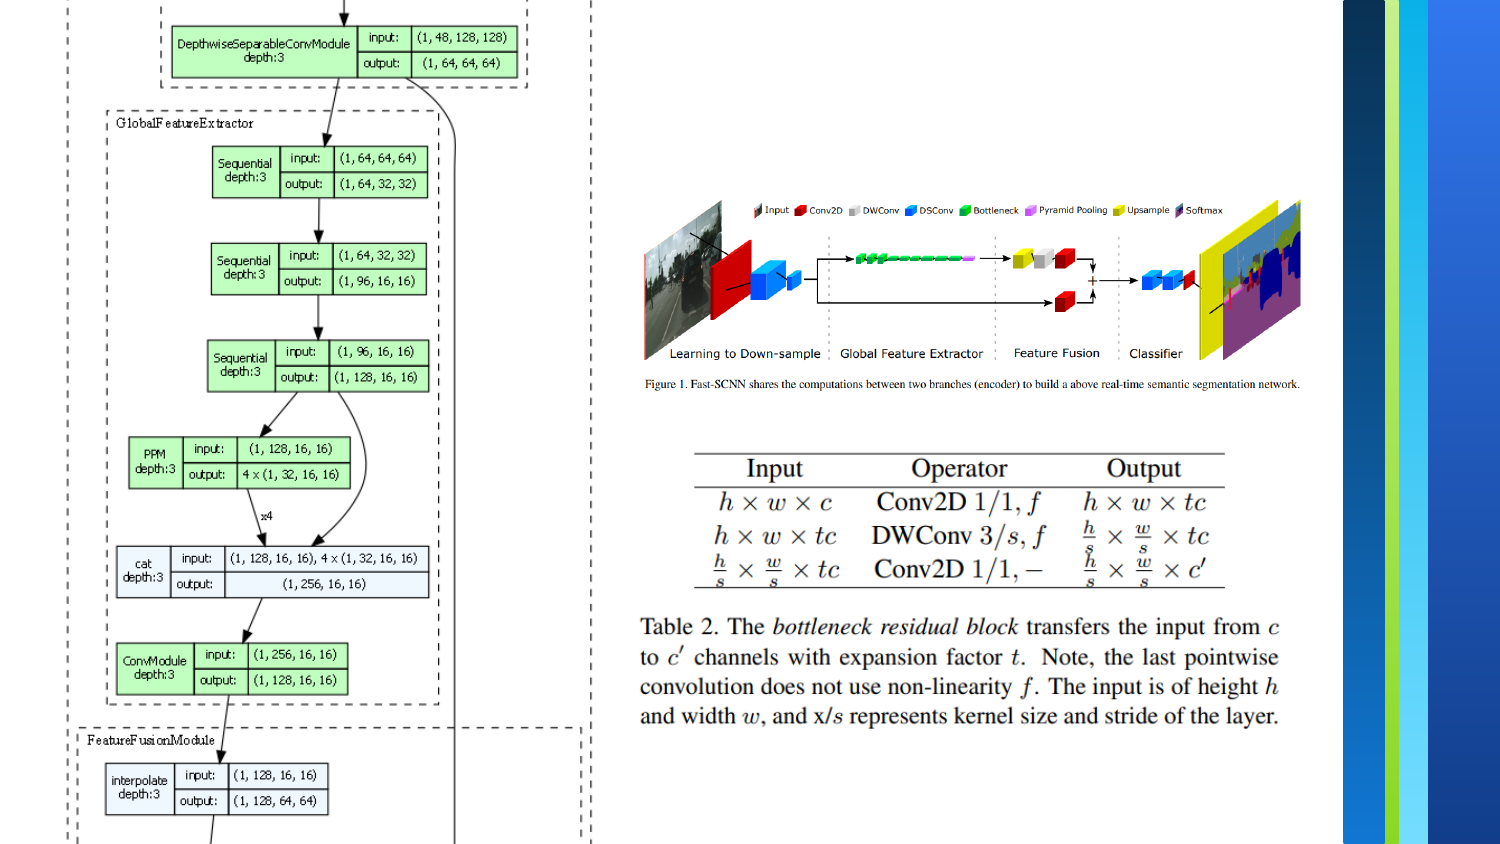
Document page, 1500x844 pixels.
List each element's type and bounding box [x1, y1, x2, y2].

picture [626, 146, 1335, 406]
picture [623, 421, 1332, 756]
picture [53, 0, 606, 844]
